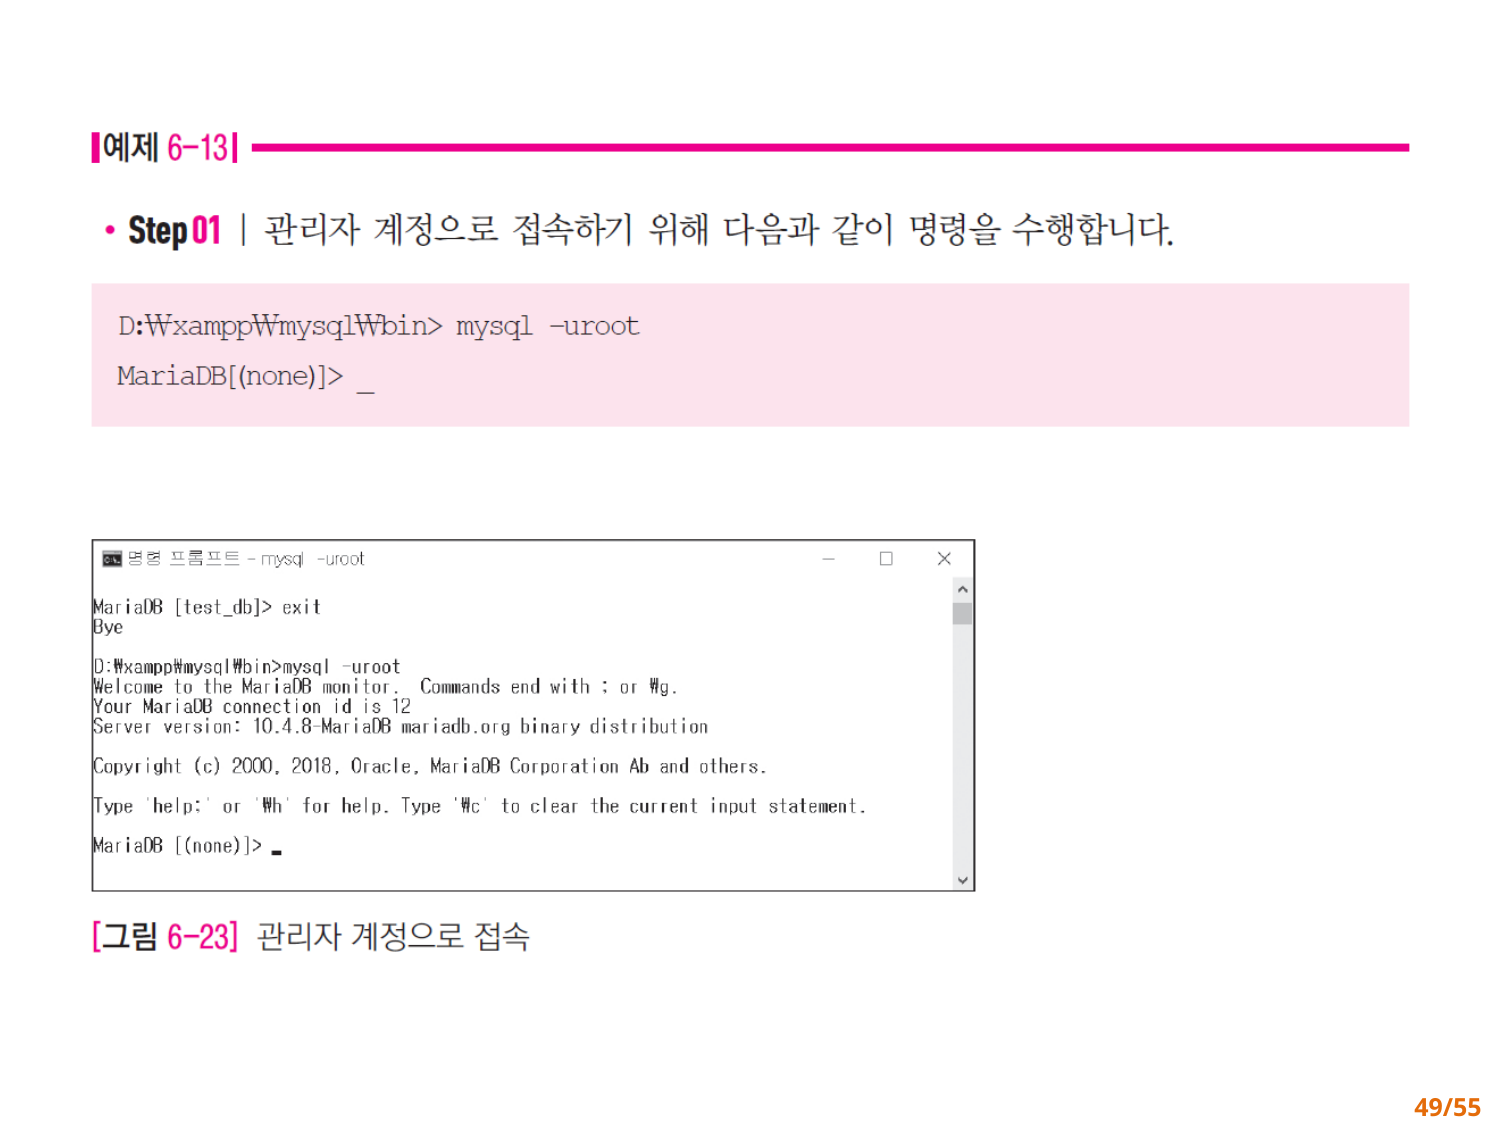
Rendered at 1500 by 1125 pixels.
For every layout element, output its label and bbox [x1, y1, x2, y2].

picture [69, 113, 1431, 978]
